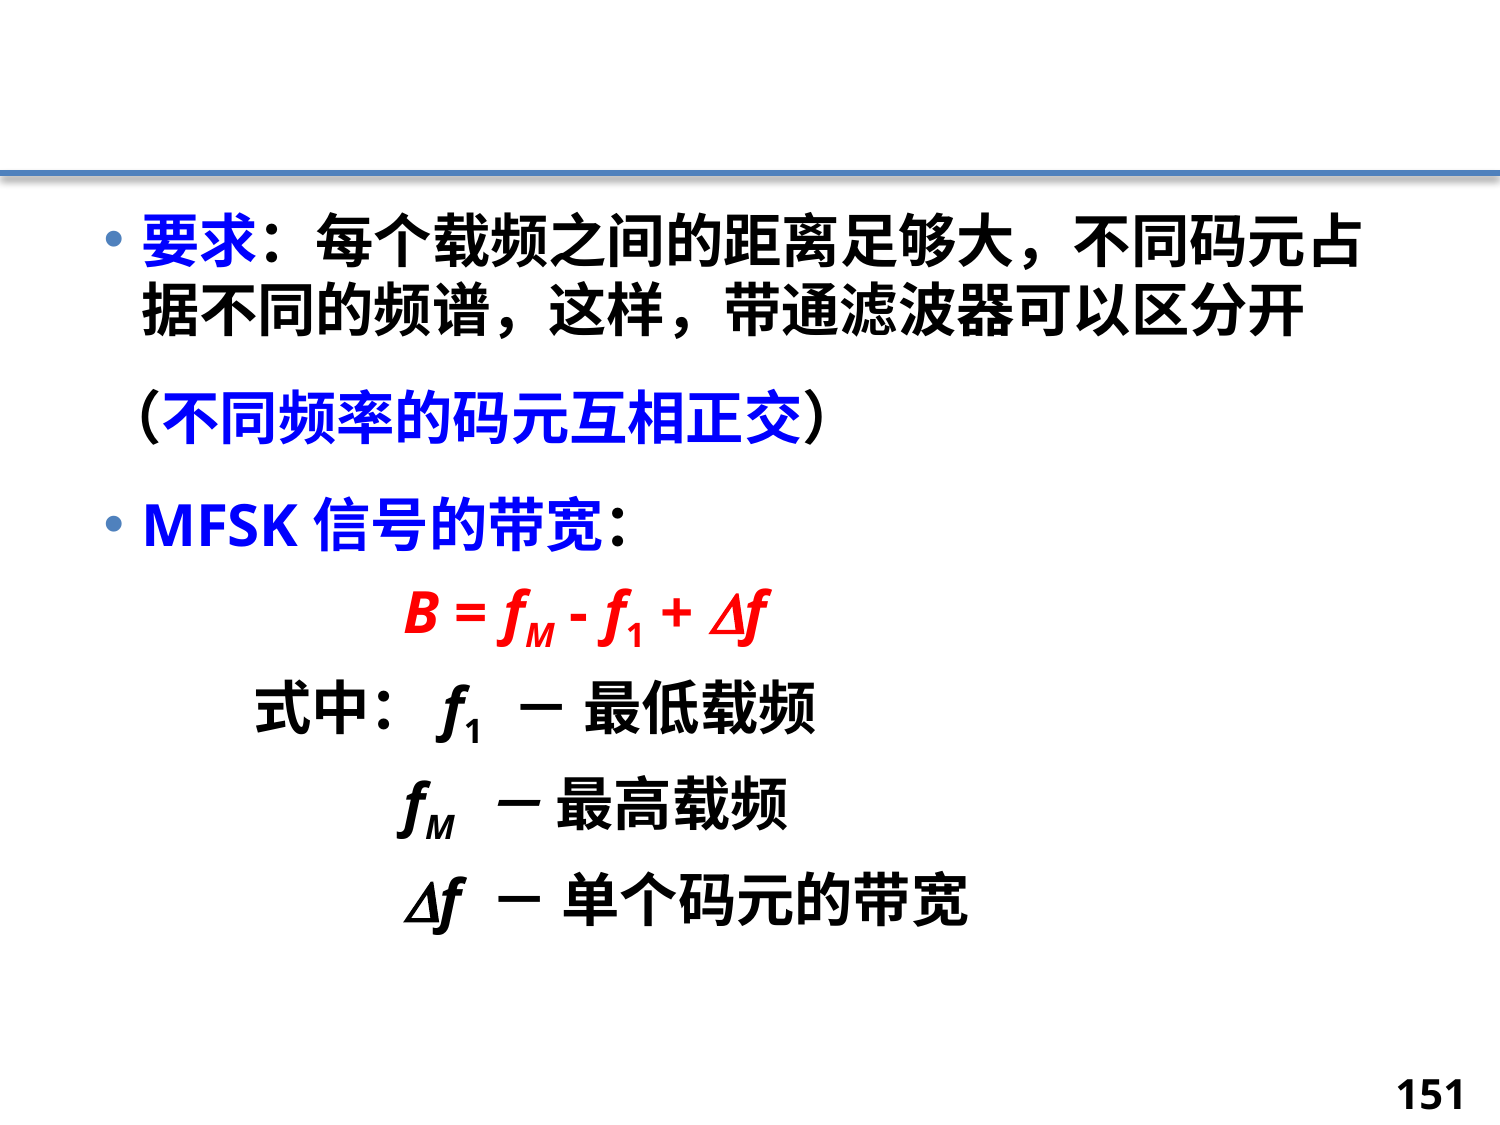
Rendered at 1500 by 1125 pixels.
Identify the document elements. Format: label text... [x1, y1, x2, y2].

list 要求：每个载频之间的距离足够大，不同码元占据不同的频谱，这样，带通滤波器可以区分开 （不同频率的码元互相正交） MFSK信号的带宽： B = fM - f1 + f 式中：f1 － 最低载频 fM － 最高载频 f － 单个码元的带宽 [88, 196, 1412, 1024]
slide_number 151 [1379, 1075, 1483, 1118]
